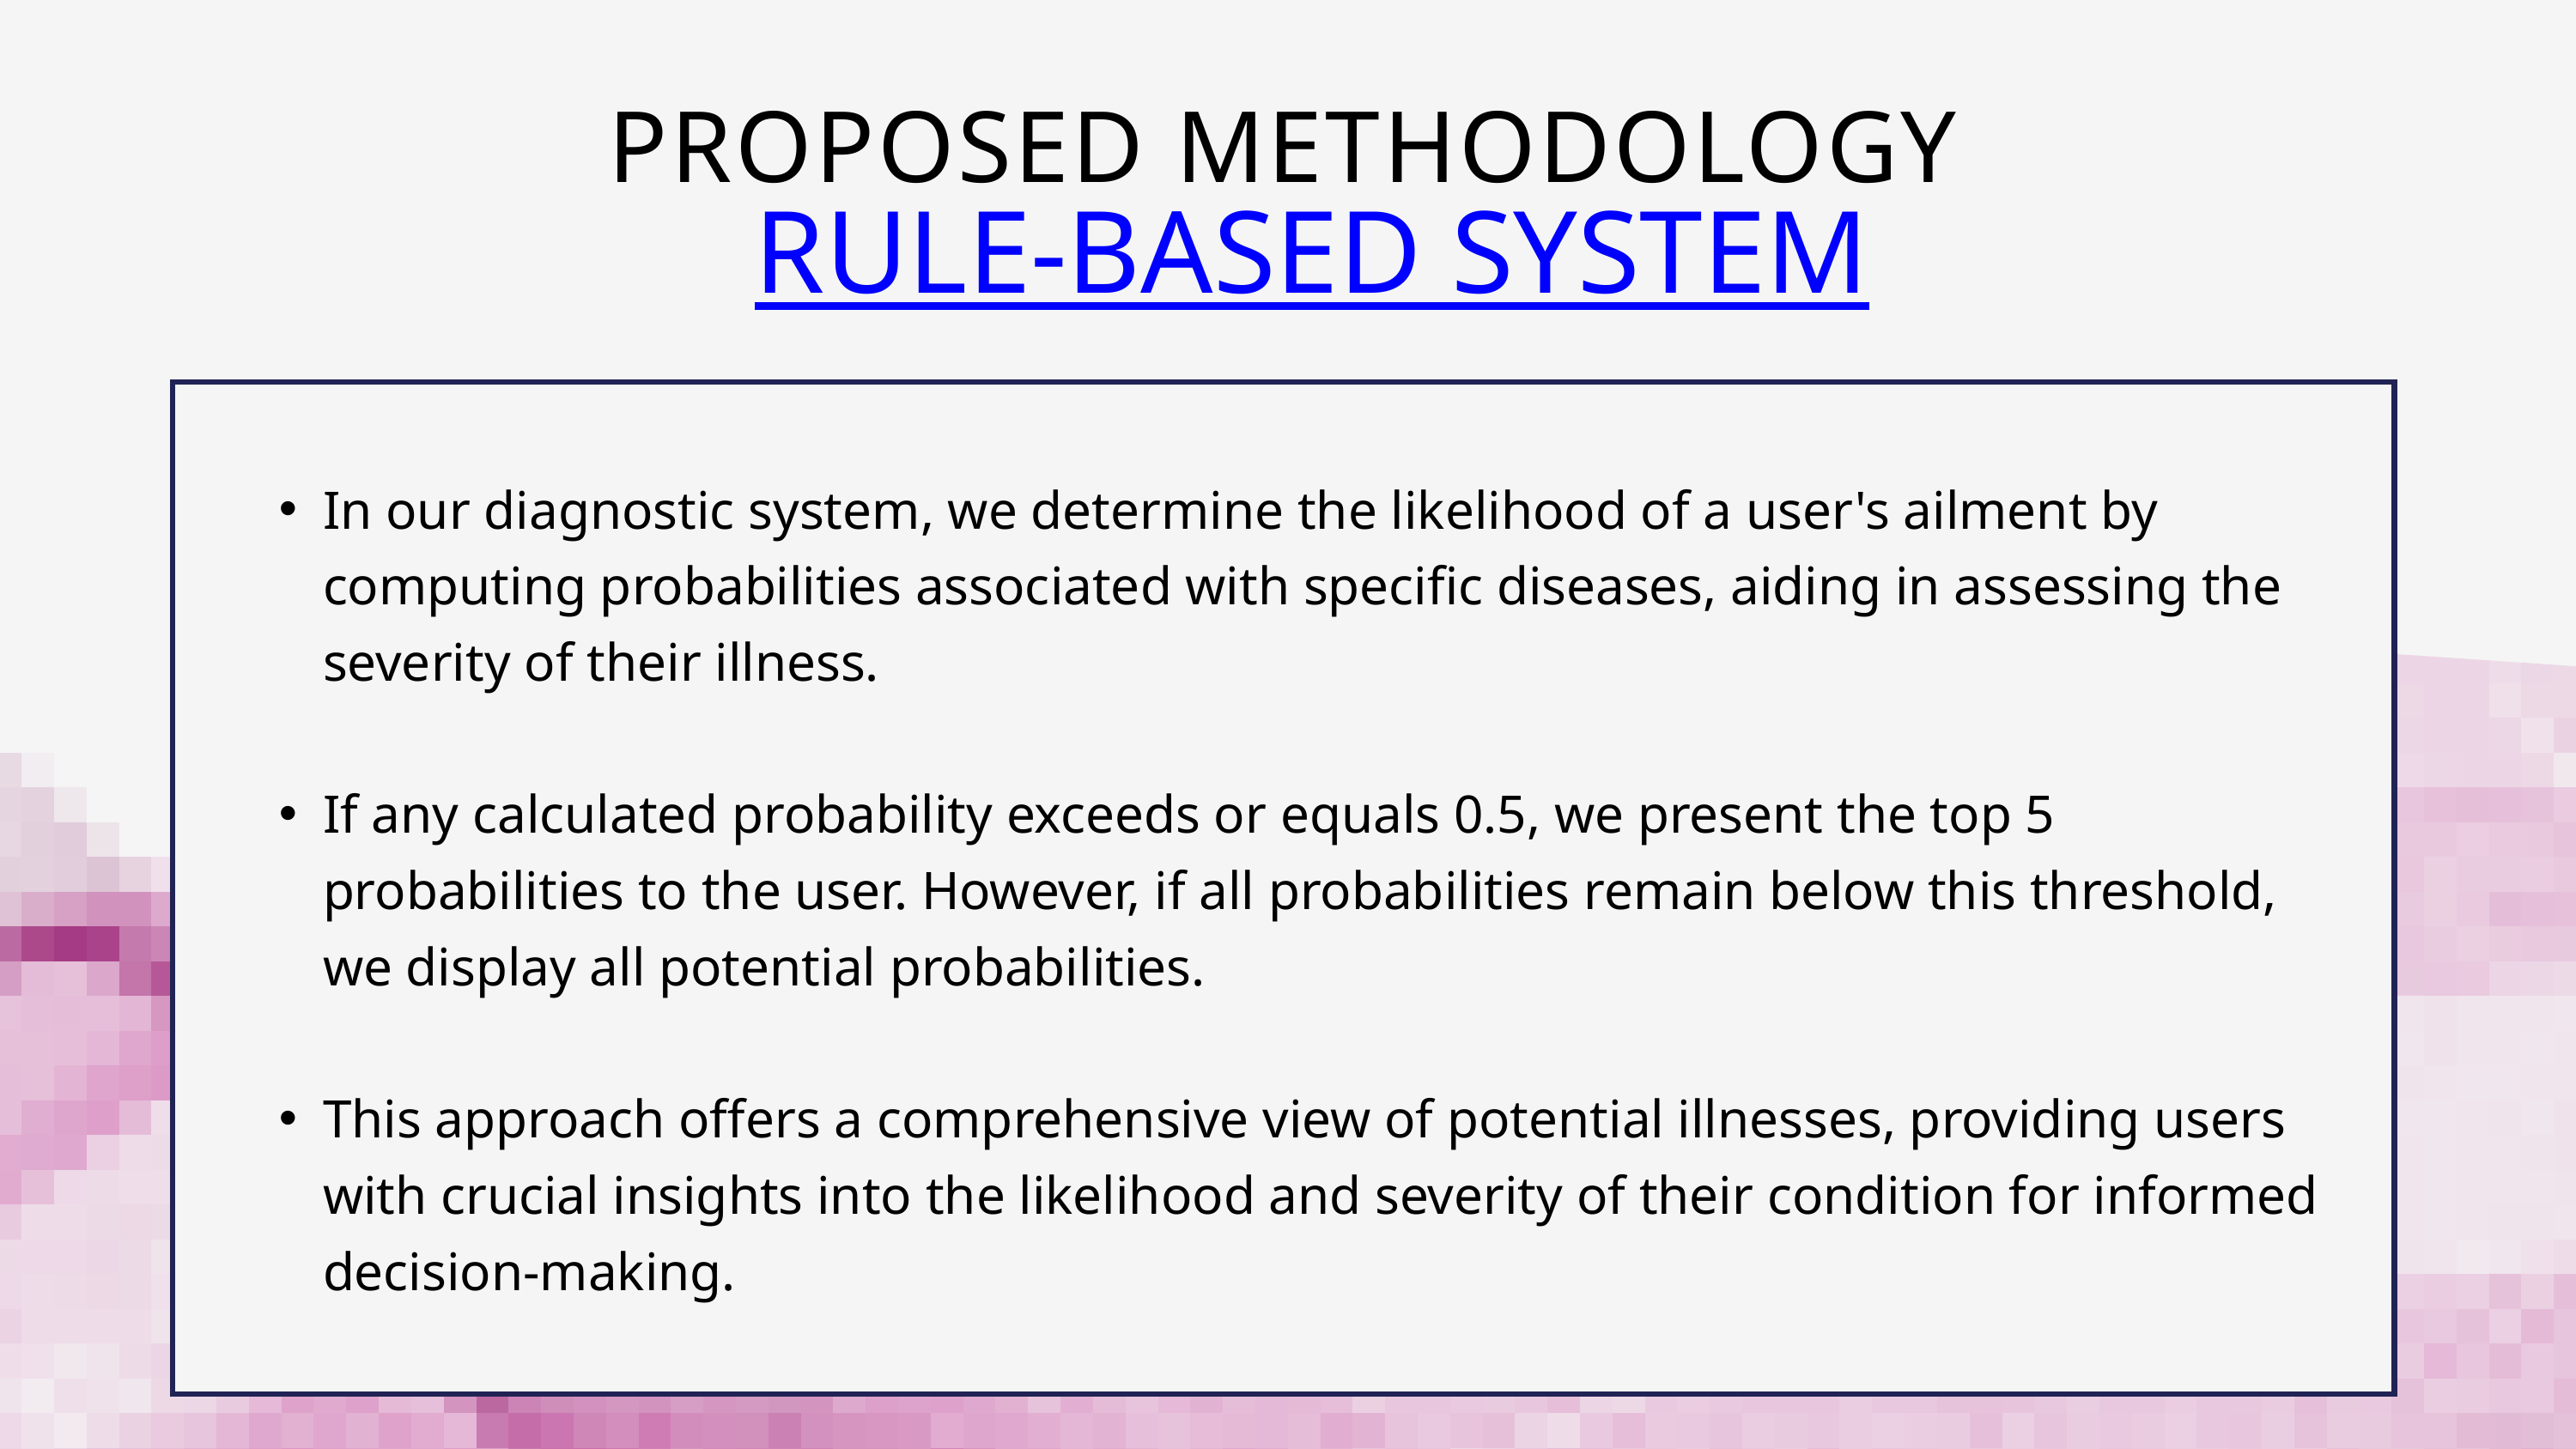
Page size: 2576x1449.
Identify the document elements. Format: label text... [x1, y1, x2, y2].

text_box [0, 492, 2576, 1449]
text_box RULE-BASED SYSTEM [417, 221, 2206, 335]
text_box PROPOSED METHODOLOGY [451, 94, 2117, 203]
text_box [172, 381, 2395, 1395]
